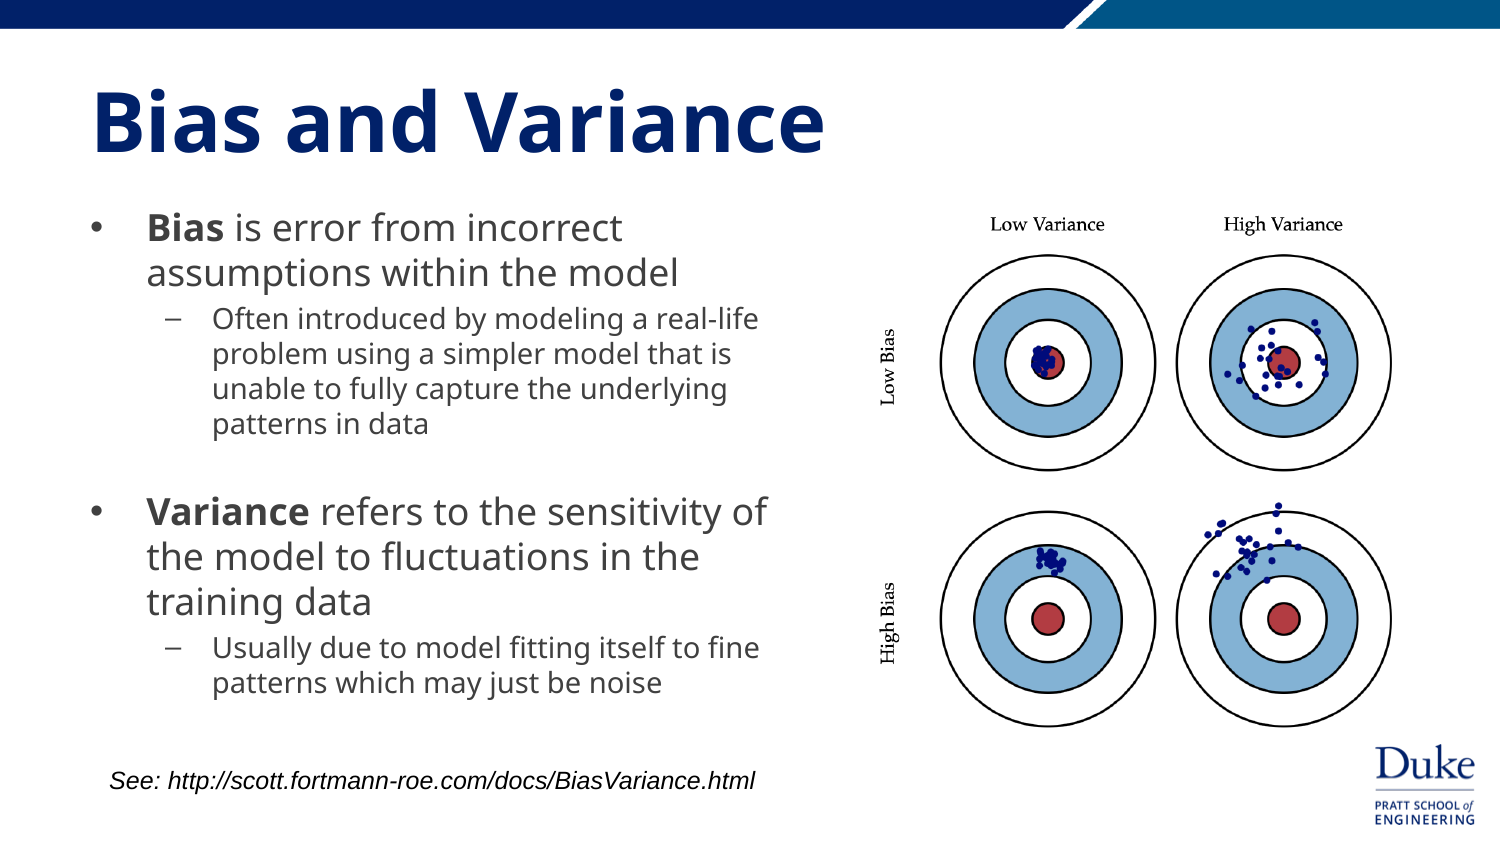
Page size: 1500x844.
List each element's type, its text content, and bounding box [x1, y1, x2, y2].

picture [0, 0, 1500, 844]
text_box See: http://scott.fortmann-roe.com/docs/BiasVariance.html [94, 757, 845, 803]
list Bias is error from incorrect assumptions within the model Often introduced by modeling a real-life problem using a simpler model that is unable to fully capture the underlying patterns in data Variance refers to the sensitivity of the model to fluctuations in the training data Usually due to model fitting itself to fine patterns which may just be noise [75, 196, 797, 719]
title Bias and Variance [75, 63, 1425, 175]
